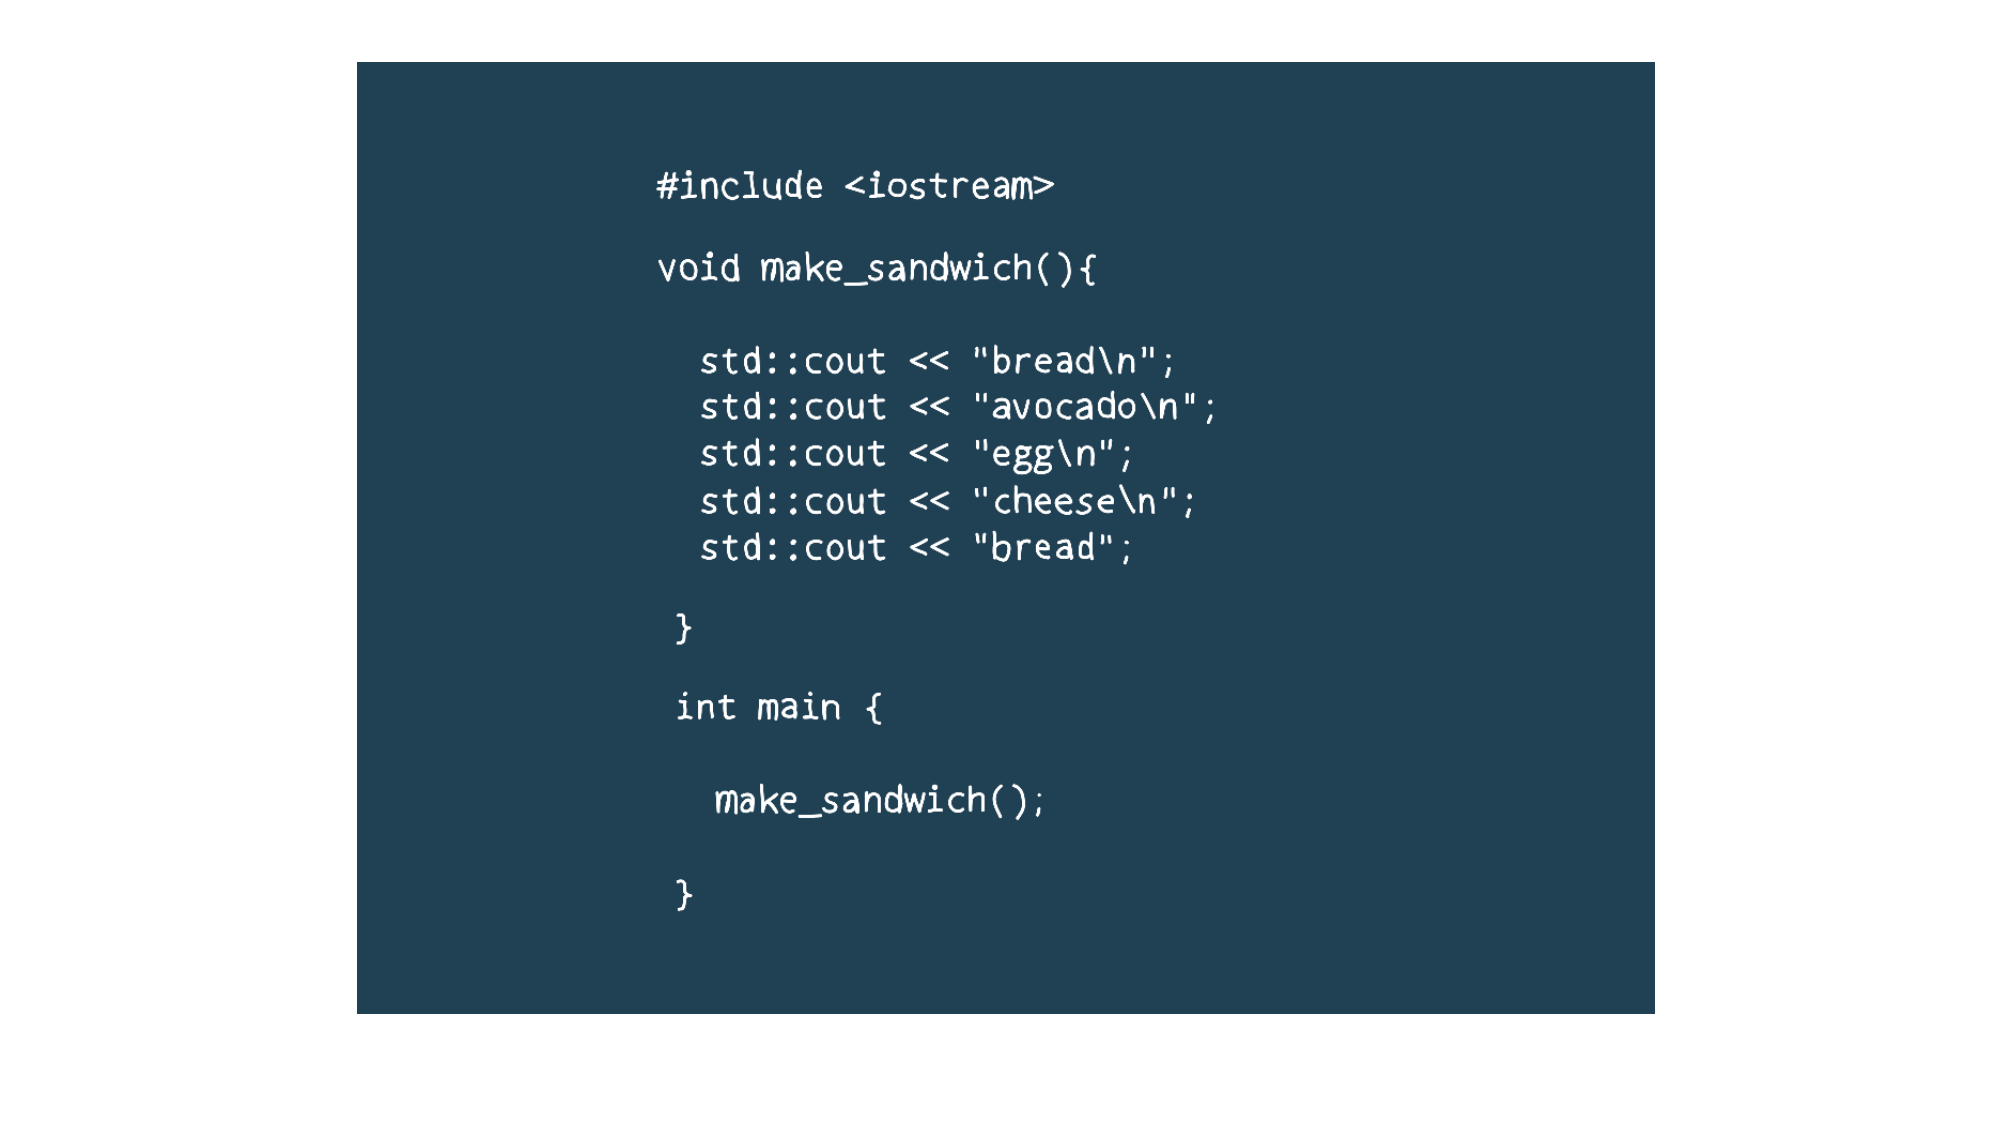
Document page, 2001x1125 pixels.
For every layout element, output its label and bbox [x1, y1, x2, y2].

list [357, 62, 1655, 1014]
